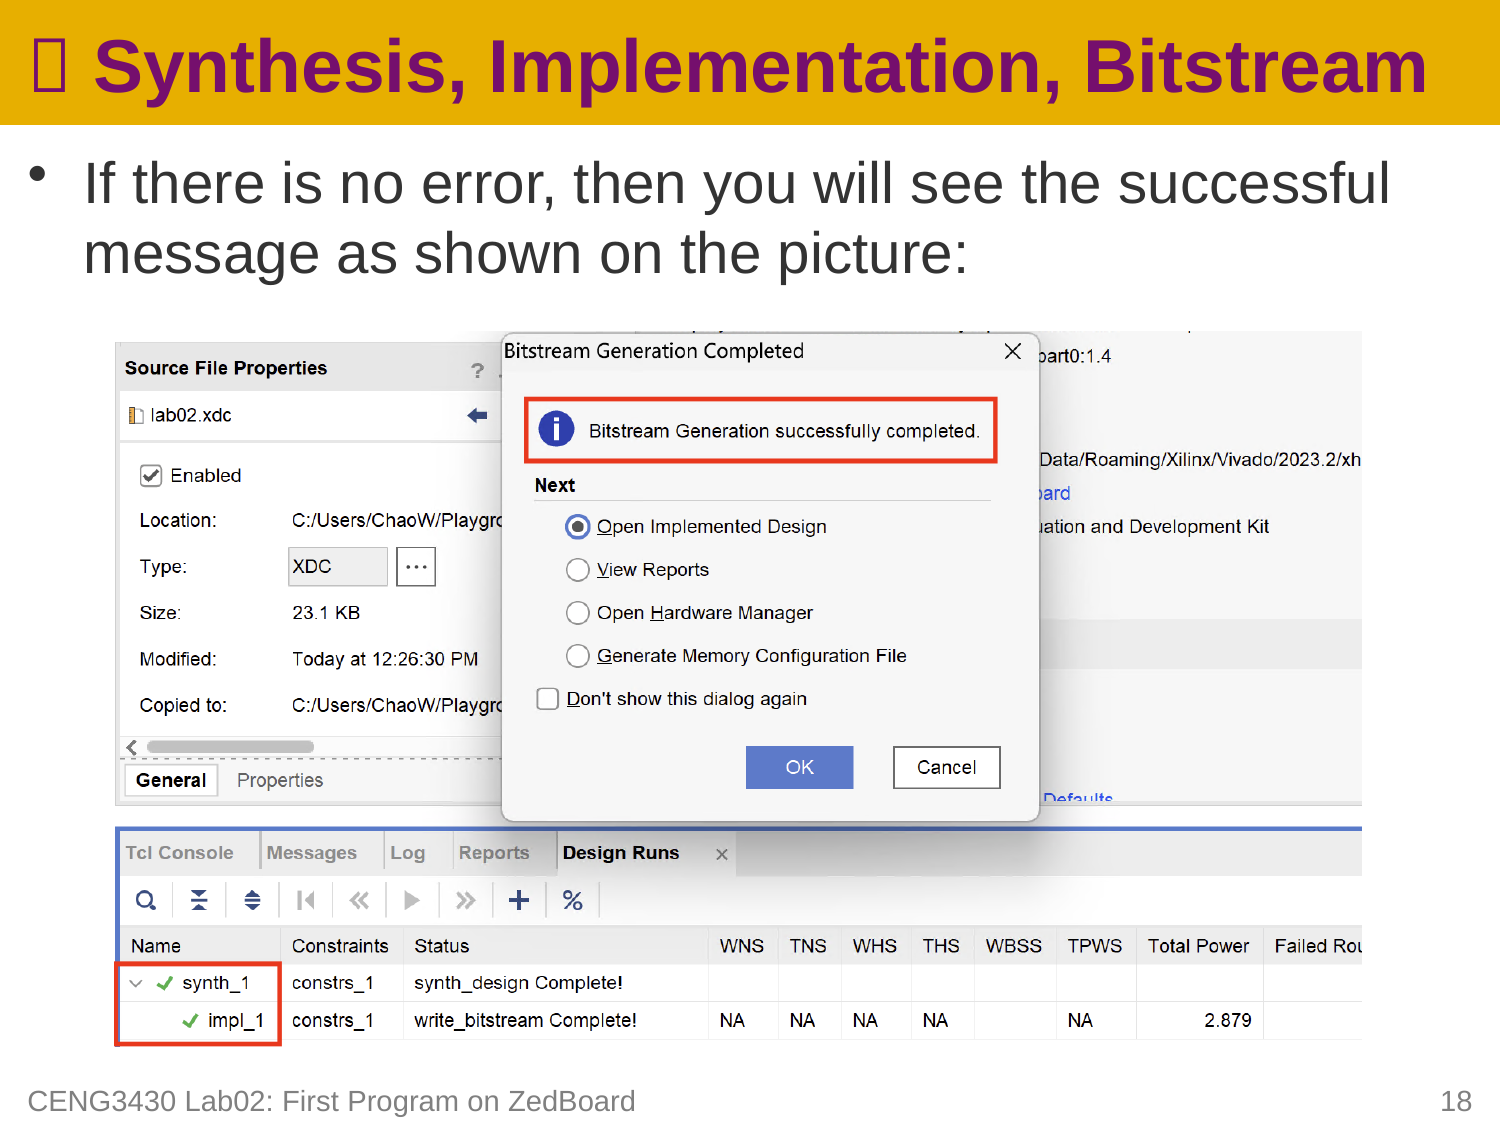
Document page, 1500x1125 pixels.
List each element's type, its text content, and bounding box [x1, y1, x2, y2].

picture [114, 331, 1362, 1047]
list If there is no error, then you will see the successful message as shown on the picture: [12, 138, 1488, 1074]
footer CENG3430 Lab02: First Program on ZedBoard [12, 1074, 1412, 1125]
title  Synthesis, Implementation, Bitstream [12, 6, 1488, 119]
slide_number 18 [1412, 1074, 1488, 1125]
